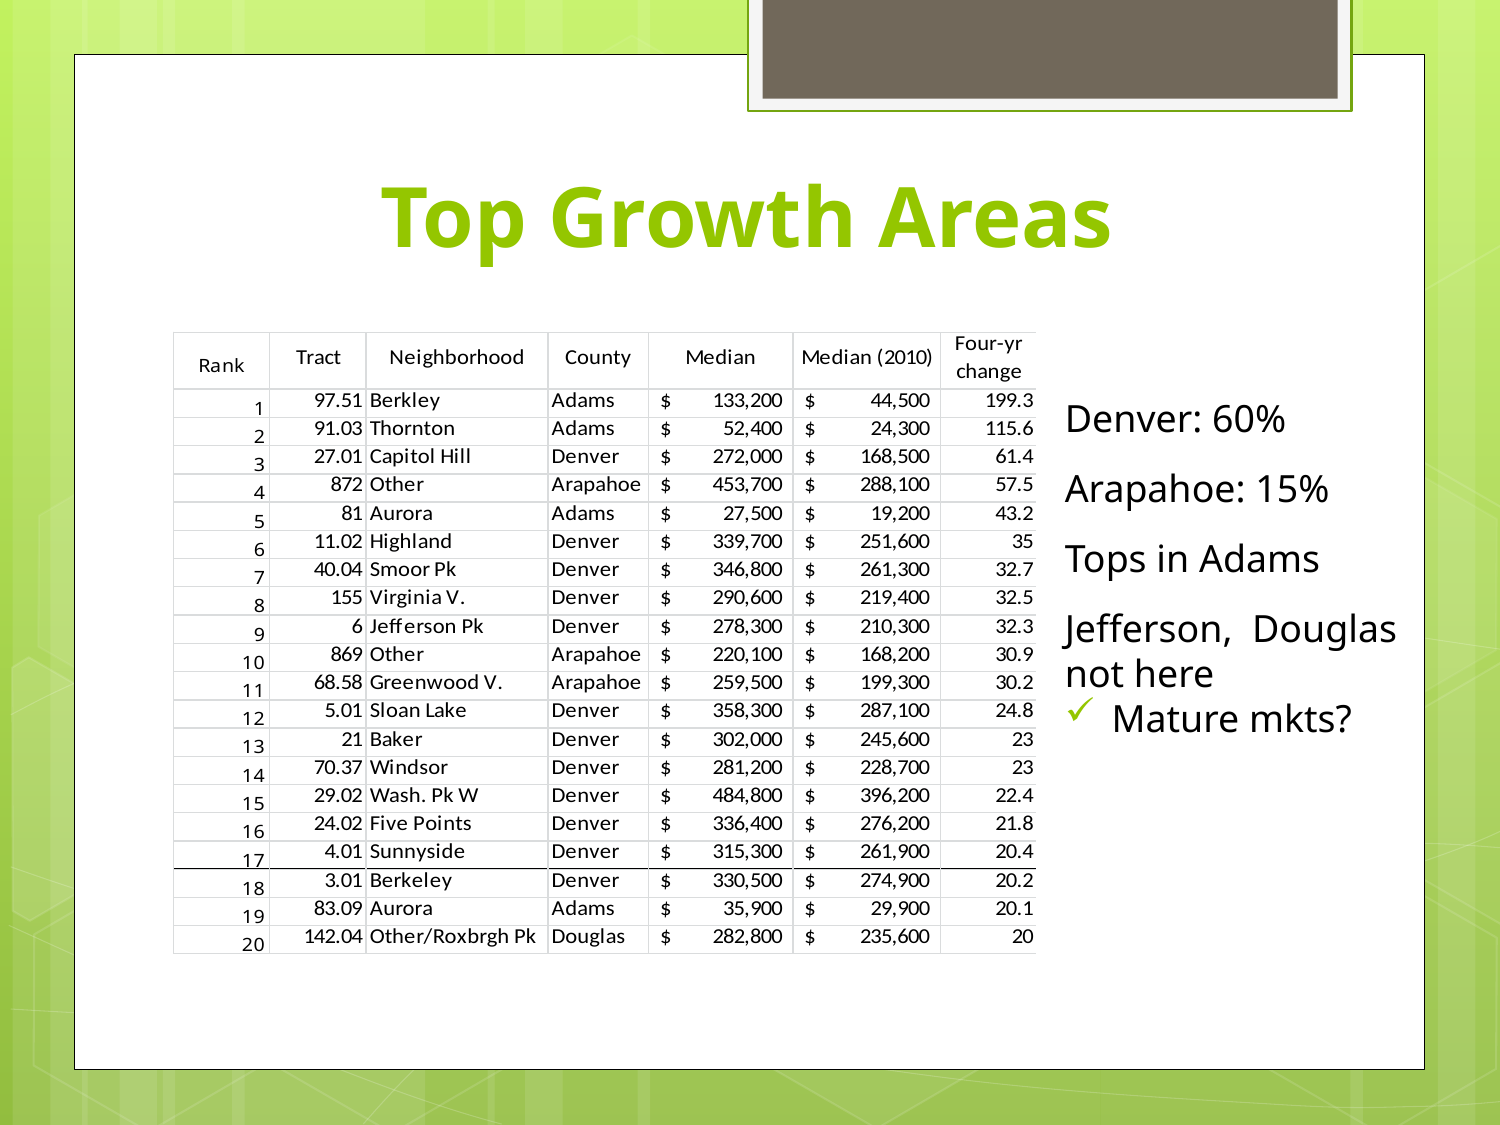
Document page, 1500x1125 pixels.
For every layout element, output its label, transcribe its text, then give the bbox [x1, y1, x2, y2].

text_box Denver: 60% Arapahoe: 15% Tops in Adams Jefferson, Douglas not here Mature mkts? [1049, 387, 1413, 748]
title Top Growth Areas [171, 150, 1324, 279]
picture [172, 331, 1038, 956]
